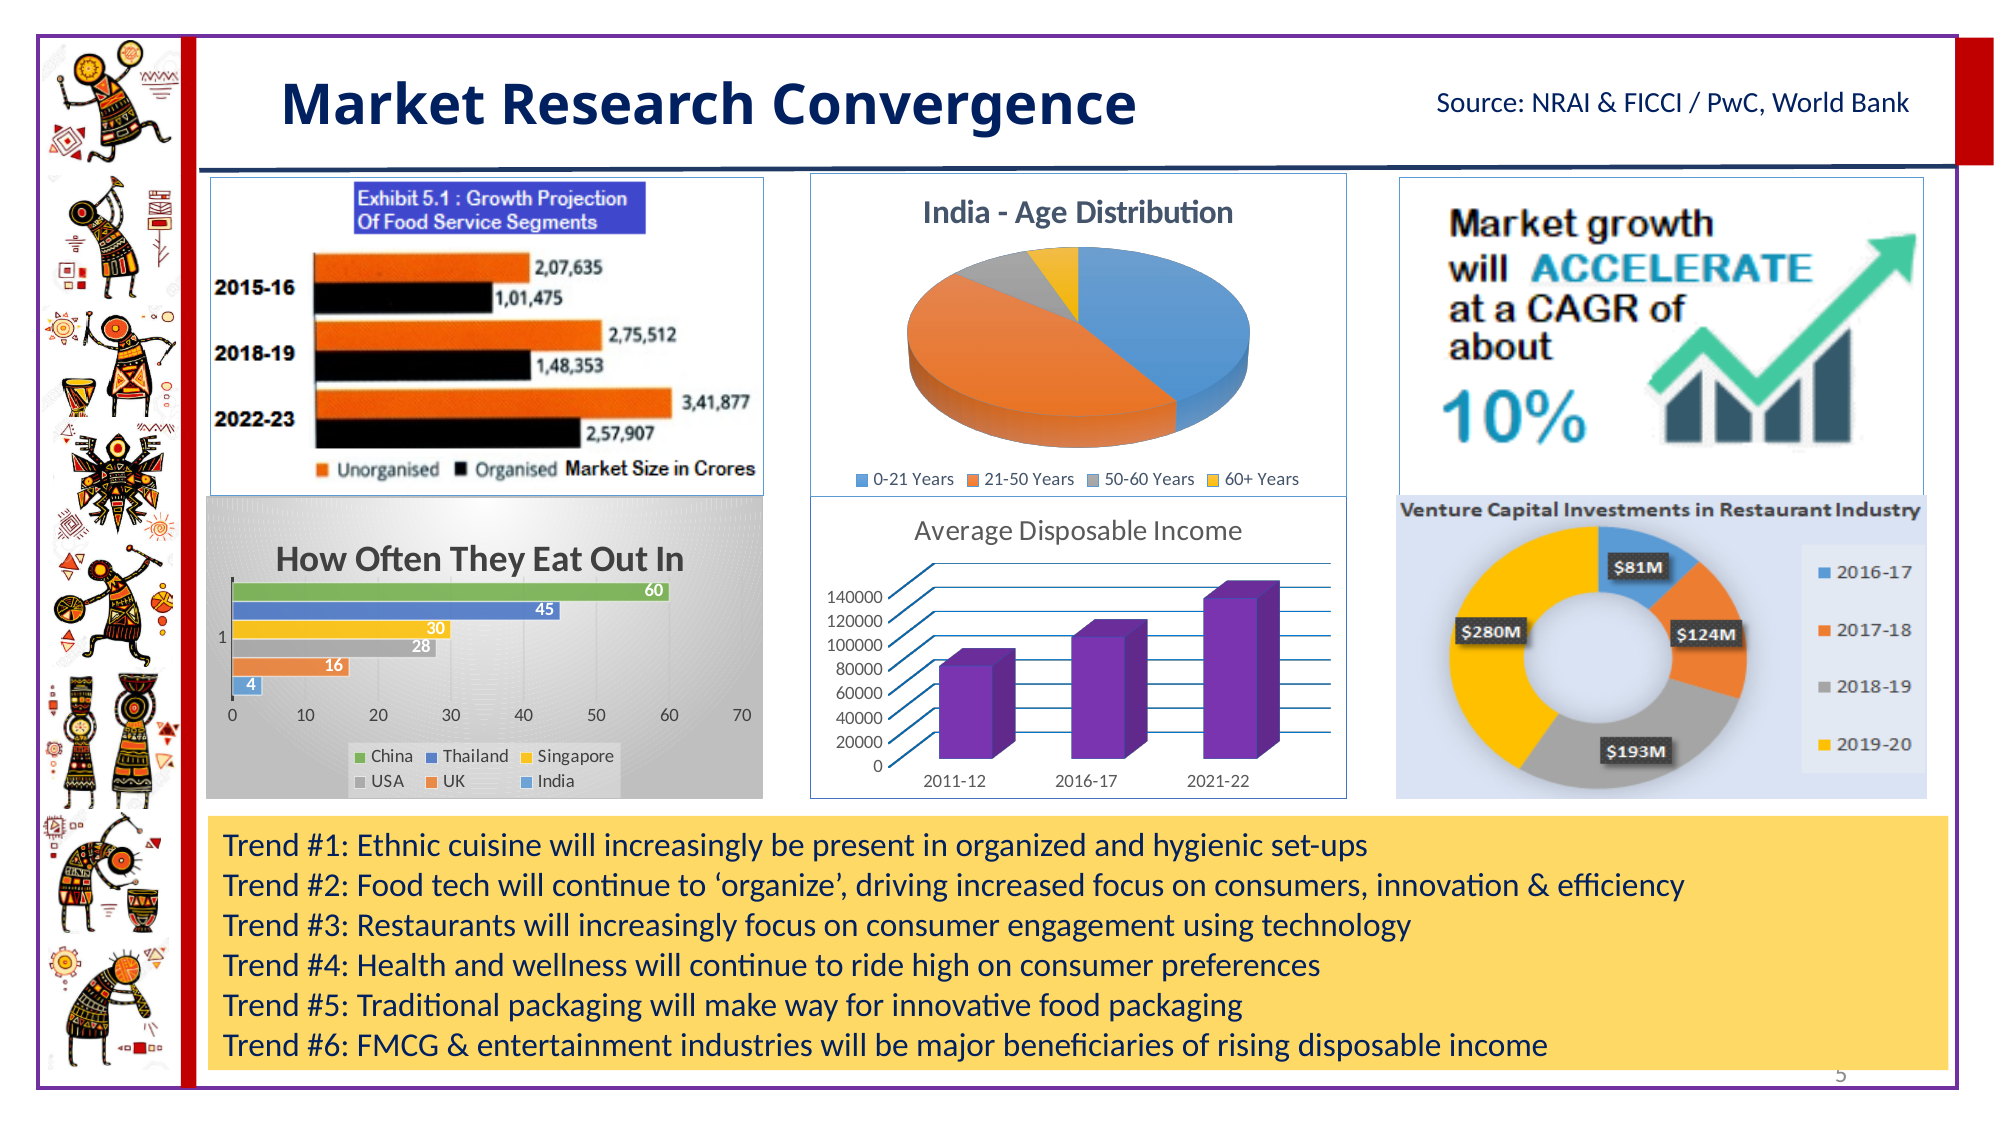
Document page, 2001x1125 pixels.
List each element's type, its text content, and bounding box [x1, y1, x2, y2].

picture [47, 937, 169, 1070]
picture [210, 177, 764, 496]
text_box [37, 35, 1958, 1089]
picture [42, 40, 184, 171]
text_box Trend #1: Ethnic cuisine will increasingly be present in organized and hygienic set-ups Trend #2: Food tech will continue to ‘organize’, driving increased focus on consumers, innovation & efficiency Trend #3: Restaurants will increasingly focus on consumer engagement using technology Trend #4: Health and wellness will continue to ride high on consumer preferences Trend #5: Traditional packaging will make way for innovative food packaging Trend #6: FMCG & entertainment industries will be major beneficiaries of rising disposable income [208, 815, 1949, 1071]
slide_number 5 [1412, 1042, 1863, 1103]
picture [1396, 177, 1927, 799]
chart [809, 173, 1347, 799]
text_box Source: NRAI & FICCI / PwC, World Bank [1421, 75, 1955, 126]
picture [42, 305, 182, 934]
text_box [1954, 37, 1995, 167]
text_box [180, 36, 197, 1089]
chart [205, 496, 764, 799]
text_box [199, 166, 1958, 171]
picture [42, 175, 181, 301]
text_box Market Research Convergence [266, 60, 1273, 143]
